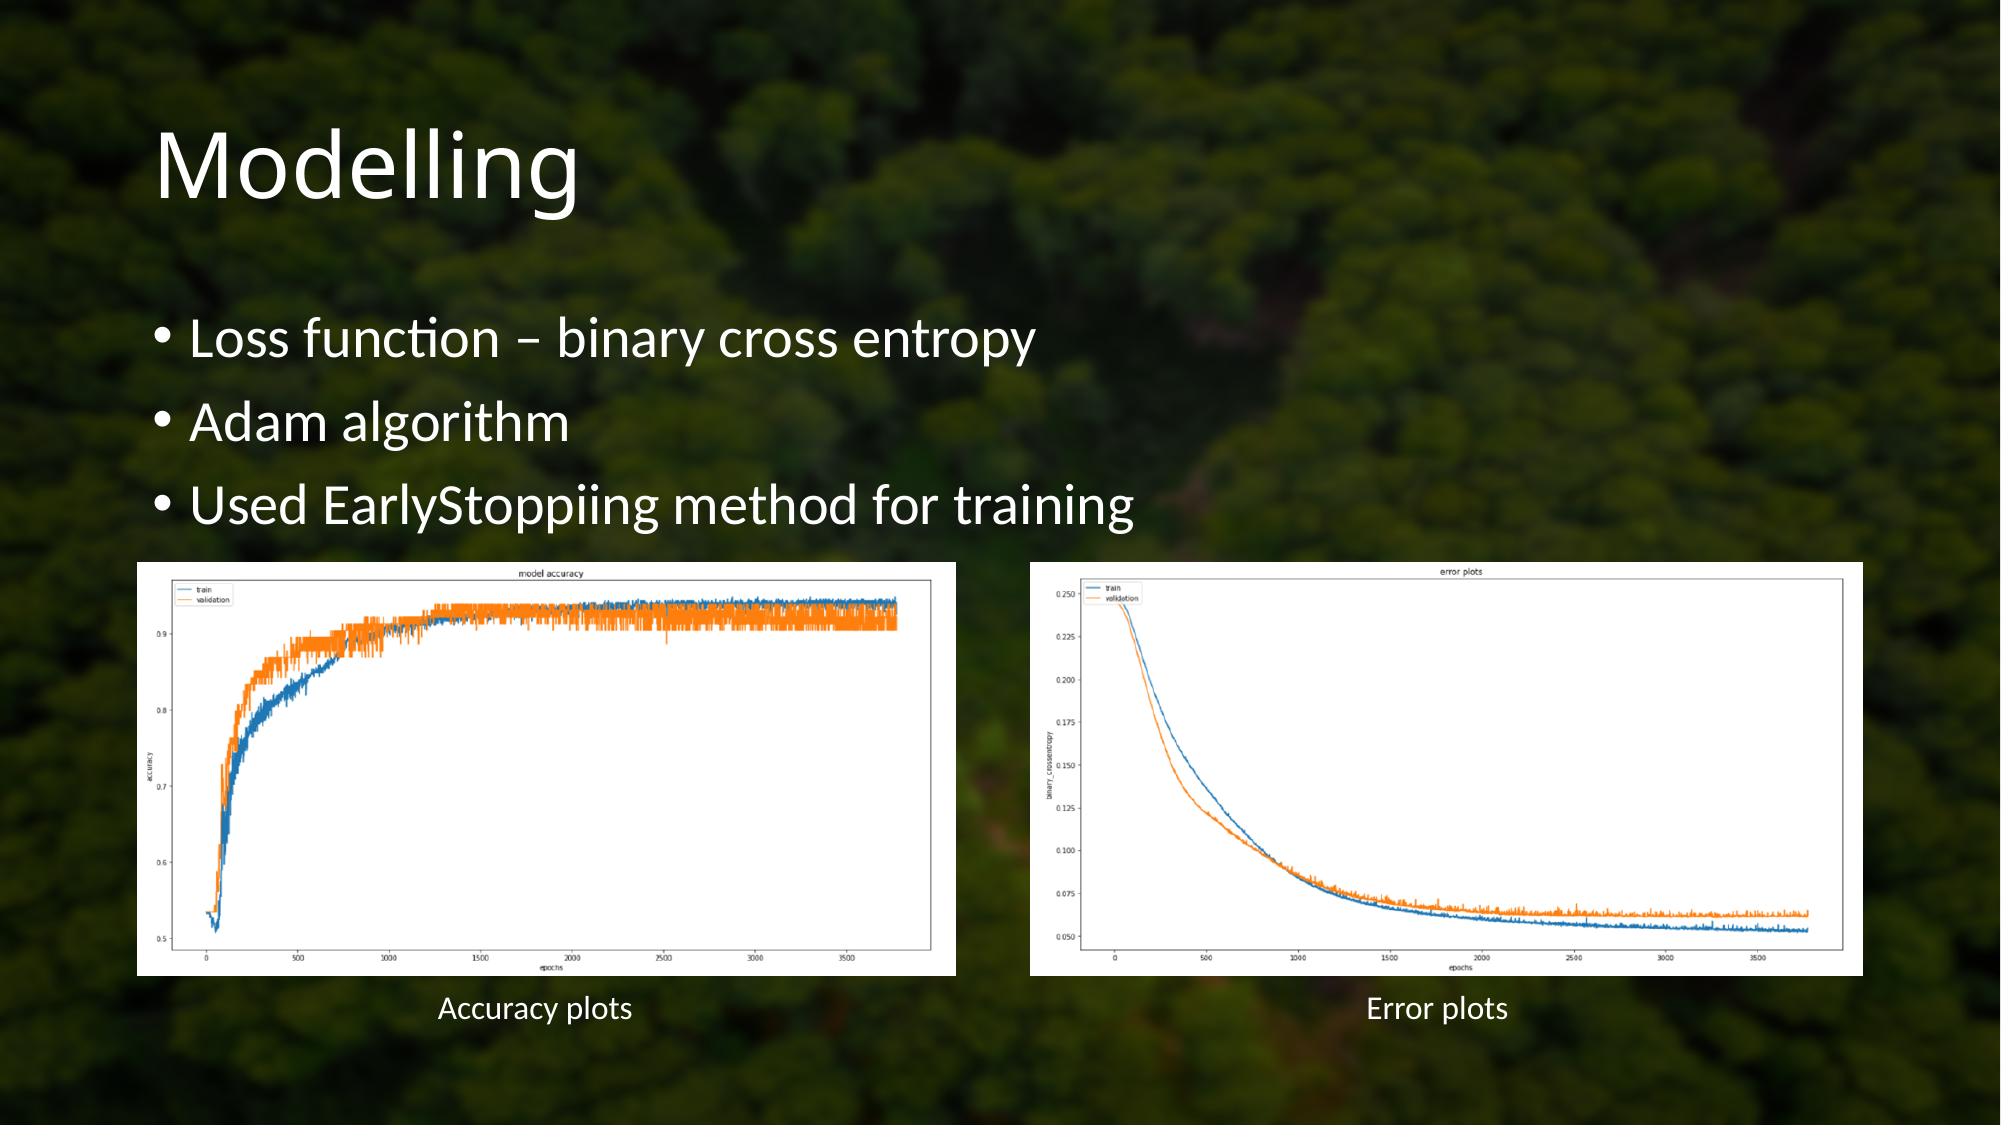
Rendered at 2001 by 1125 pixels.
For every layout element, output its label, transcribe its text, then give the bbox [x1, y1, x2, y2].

list Loss function – binary cross entropy Adam algorithm Used EarlyStoppiing method for training [137, 299, 1863, 1014]
picture [0, 0, 2001, 1125]
text_box Accuracy plots [423, 978, 649, 1034]
text_box Error plots [1351, 978, 1524, 1034]
title Modelling [137, 59, 1863, 278]
